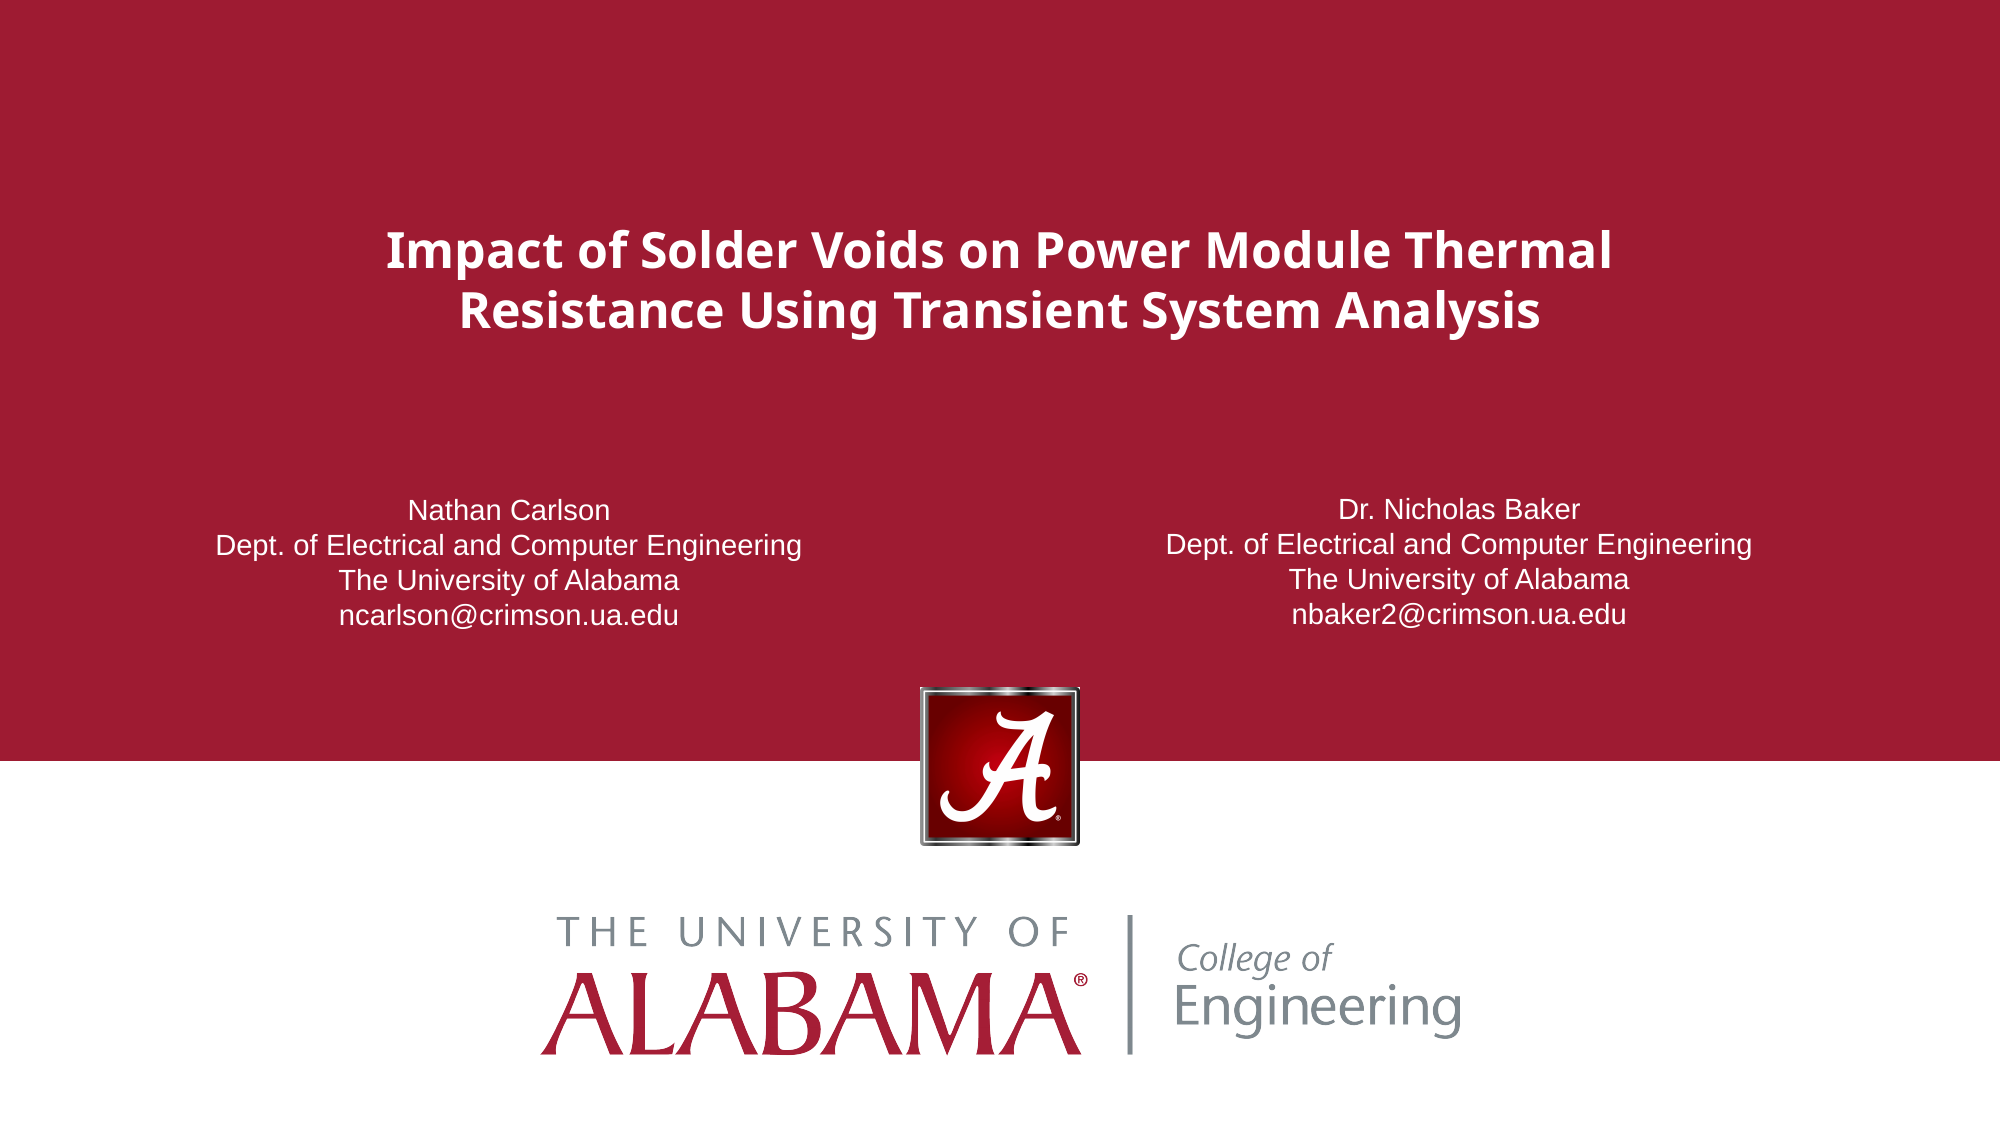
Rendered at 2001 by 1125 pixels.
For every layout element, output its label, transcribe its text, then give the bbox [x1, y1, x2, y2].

text_box Dr. Nicholas Baker Dept. of Electrical and Computer Engineering The University of Alabama nbaker2@crimson.ua.edu [1095, 483, 1824, 638]
text_box Impact of Solder Voids on Power Module Thermal Resistance Using Transient System Analysis [358, 210, 1642, 346]
picture [920, 686, 1080, 847]
picture [539, 914, 1460, 1056]
text_box Nathan Carlson Dept. of Electrical and Computer Engineering The University of Alabama ncarlson@crimson.ua.edu [144, 483, 874, 639]
text_box [0, 0, 2000, 762]
